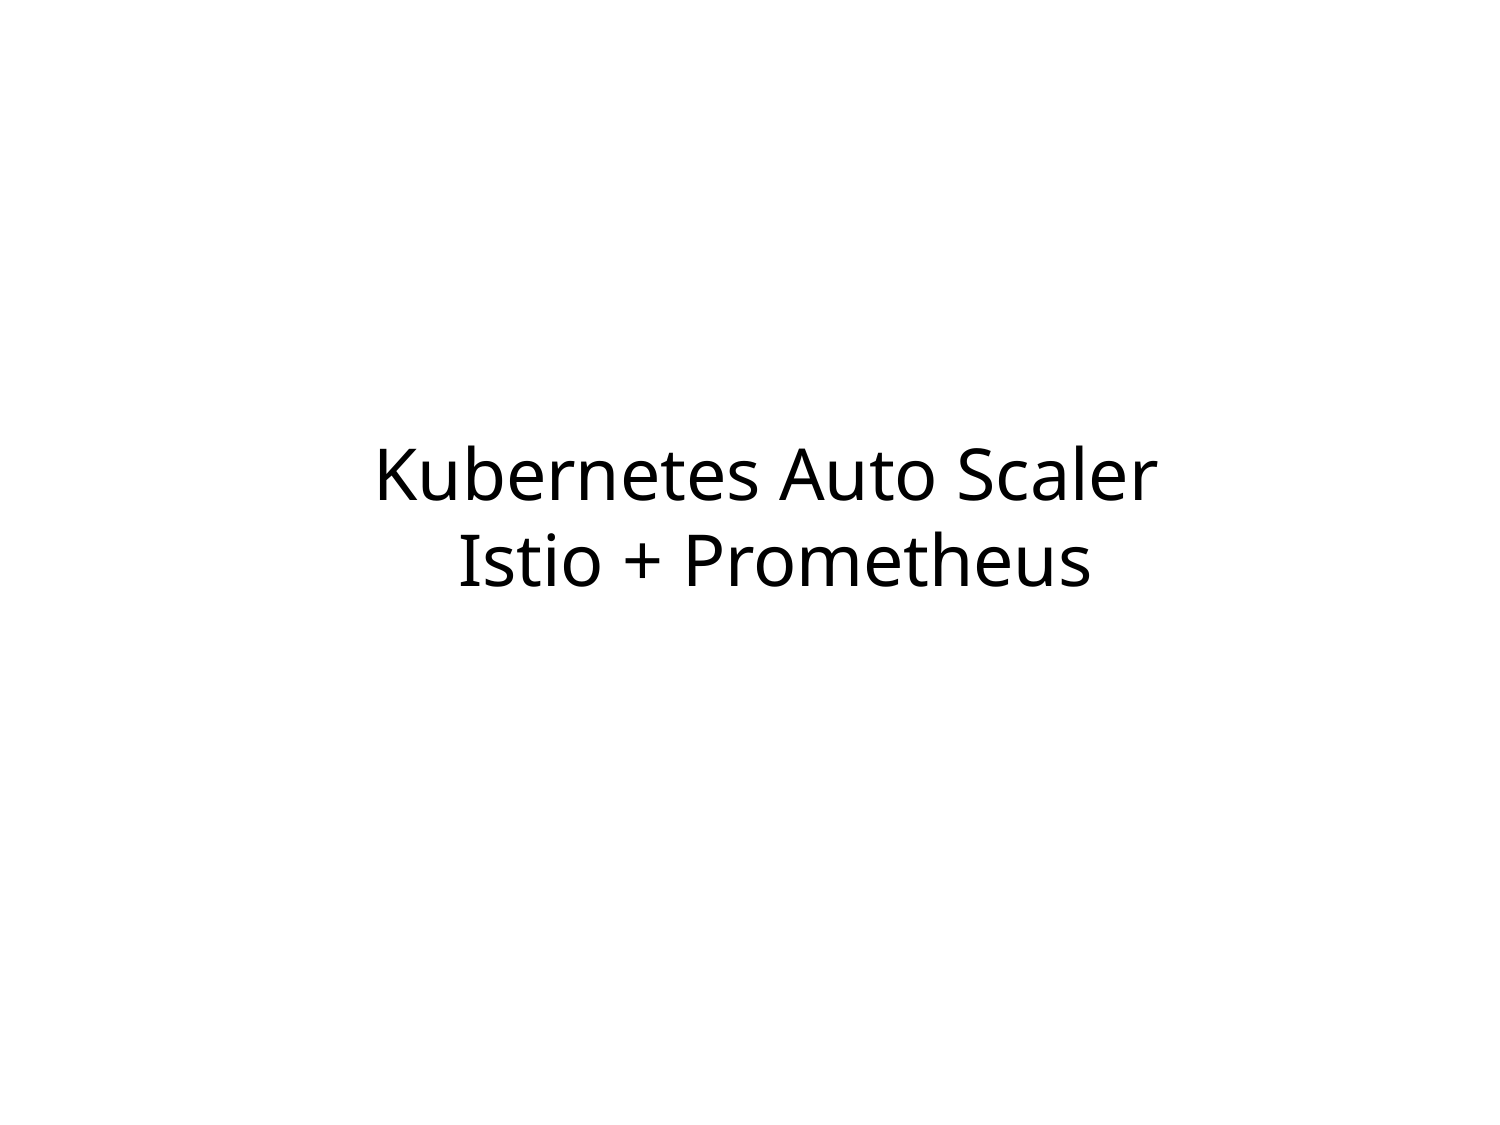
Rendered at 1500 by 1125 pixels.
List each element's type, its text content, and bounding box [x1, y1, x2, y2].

title Kubernetes Auto Scaler Istio + Prometheus [100, 420, 1451, 609]
